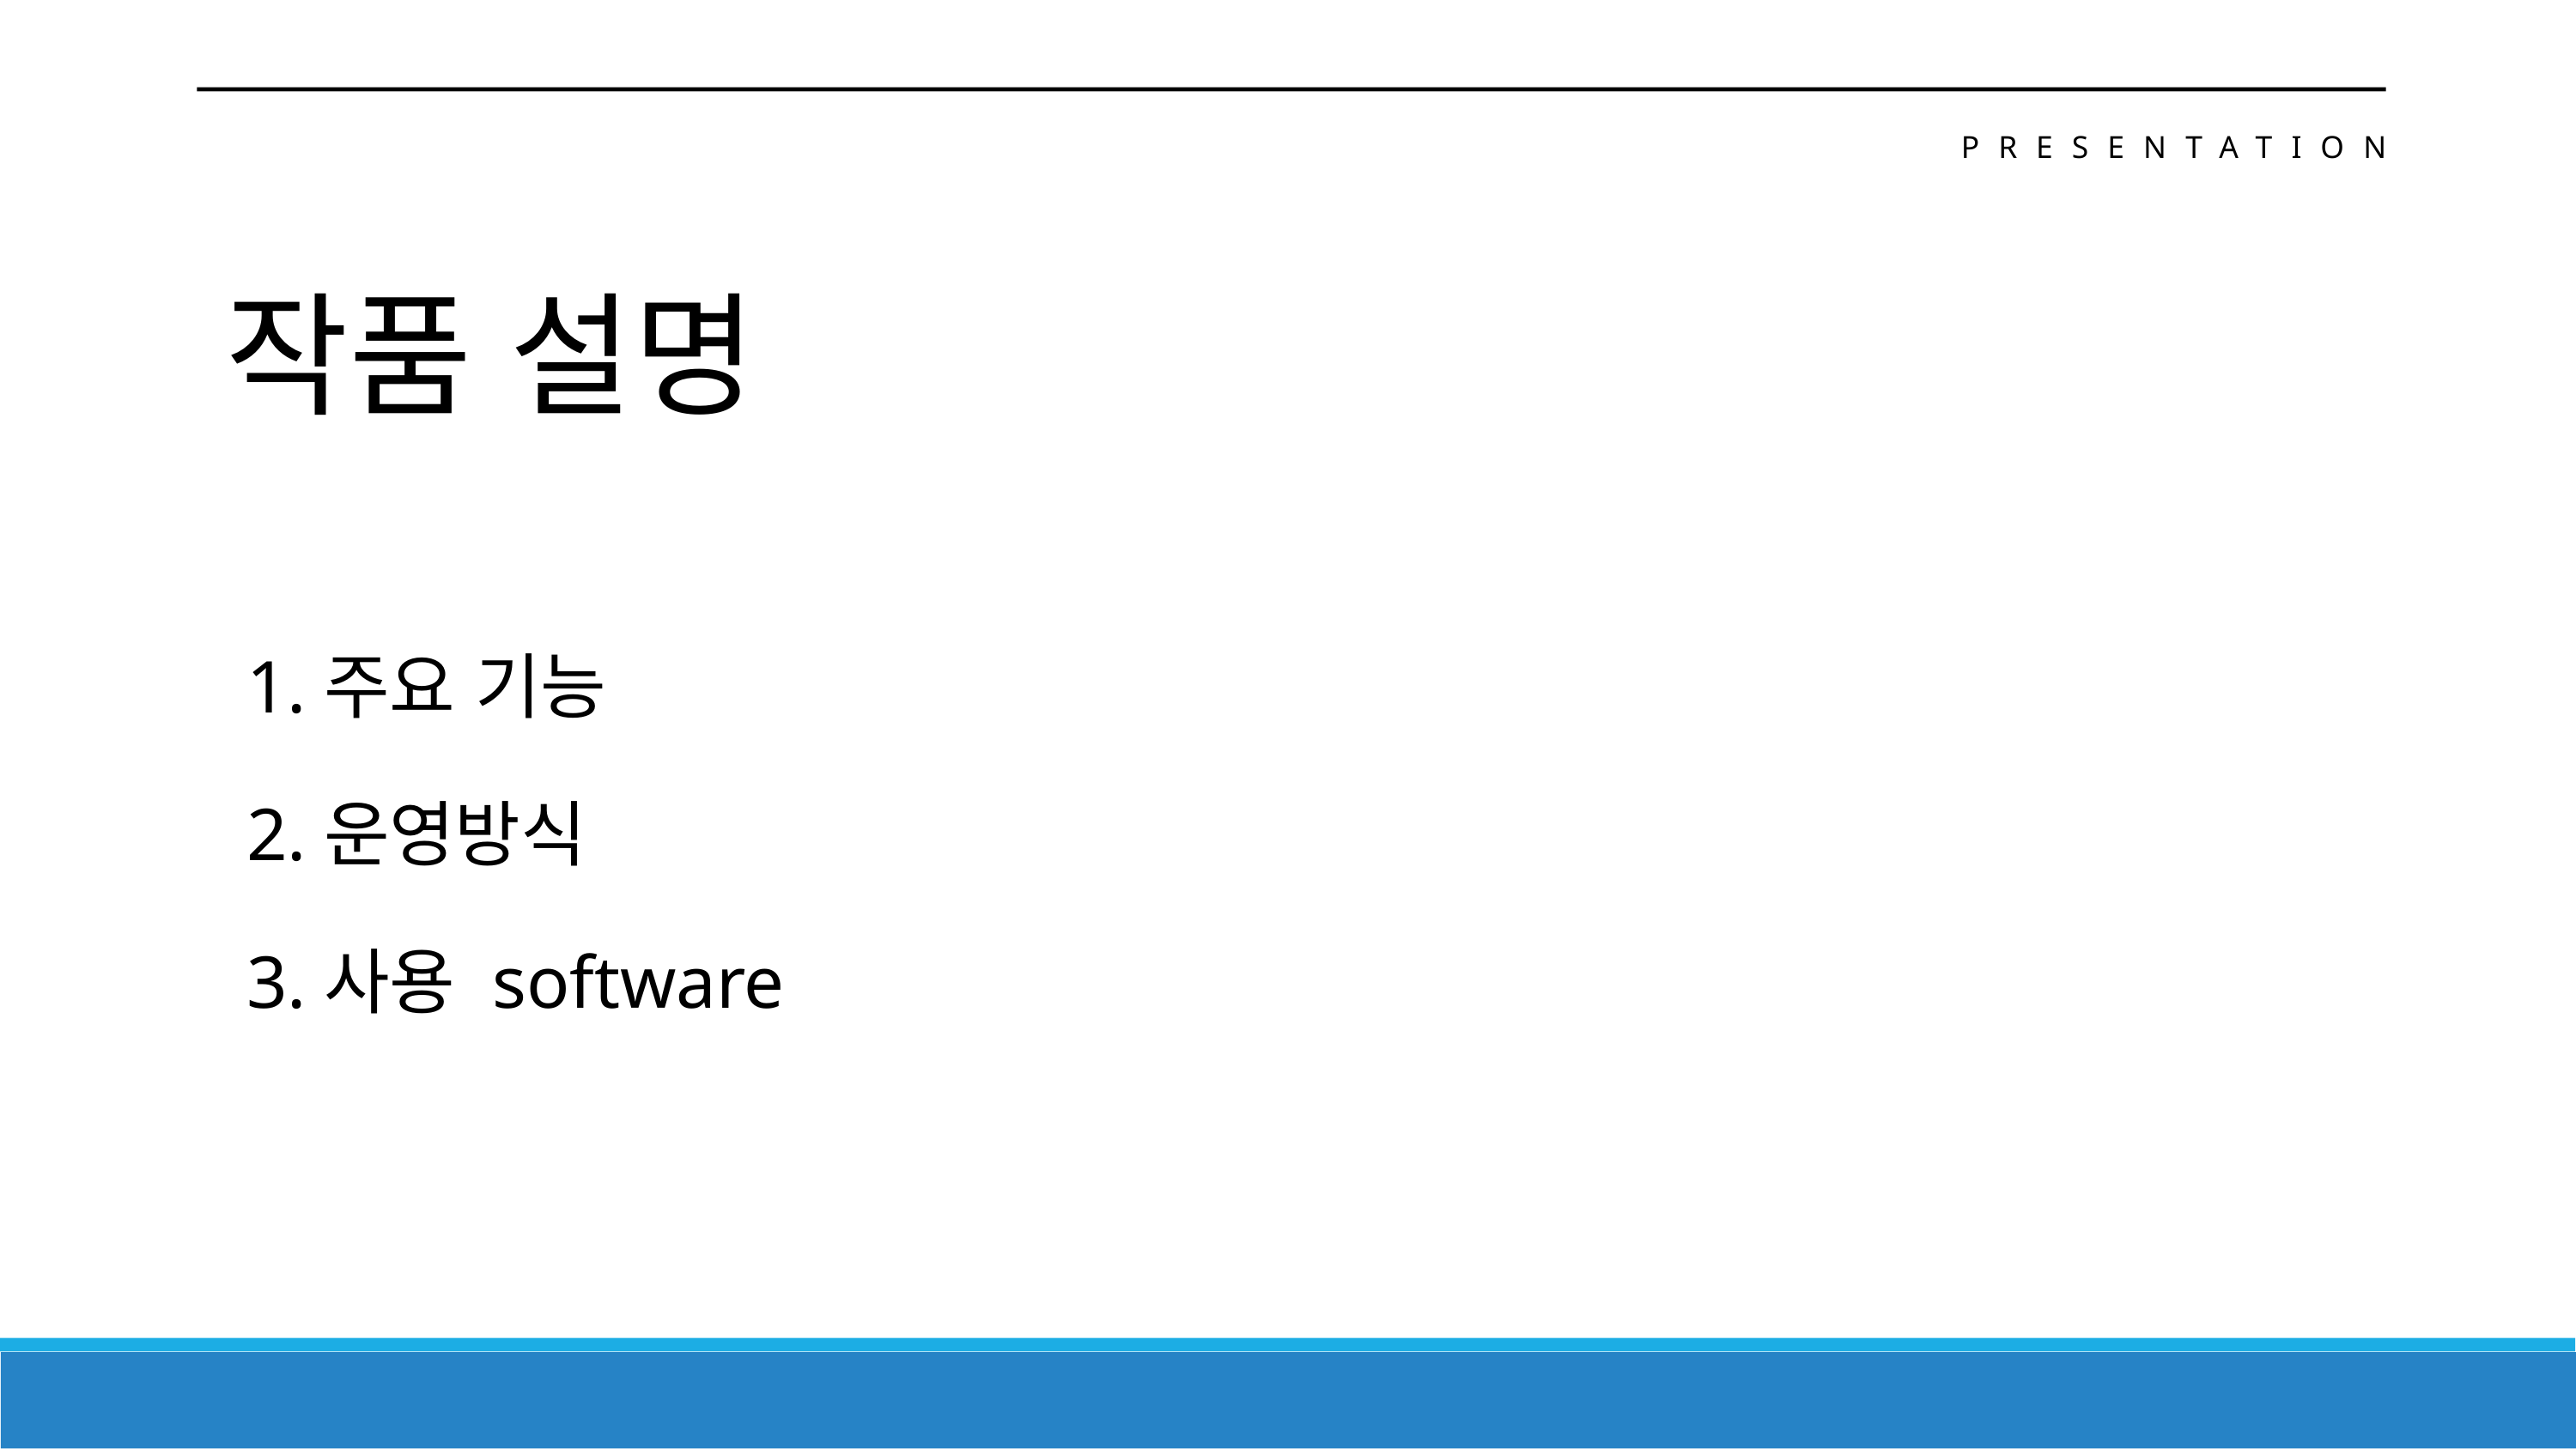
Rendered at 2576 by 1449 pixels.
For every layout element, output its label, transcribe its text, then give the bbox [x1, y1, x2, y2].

text_box 1.주요 기능 2.운영방식 3.사용 software [246, 579, 1249, 1023]
text_box 작품 설명 [225, 284, 1227, 433]
text_box PRESENTATION [1757, 121, 2387, 165]
